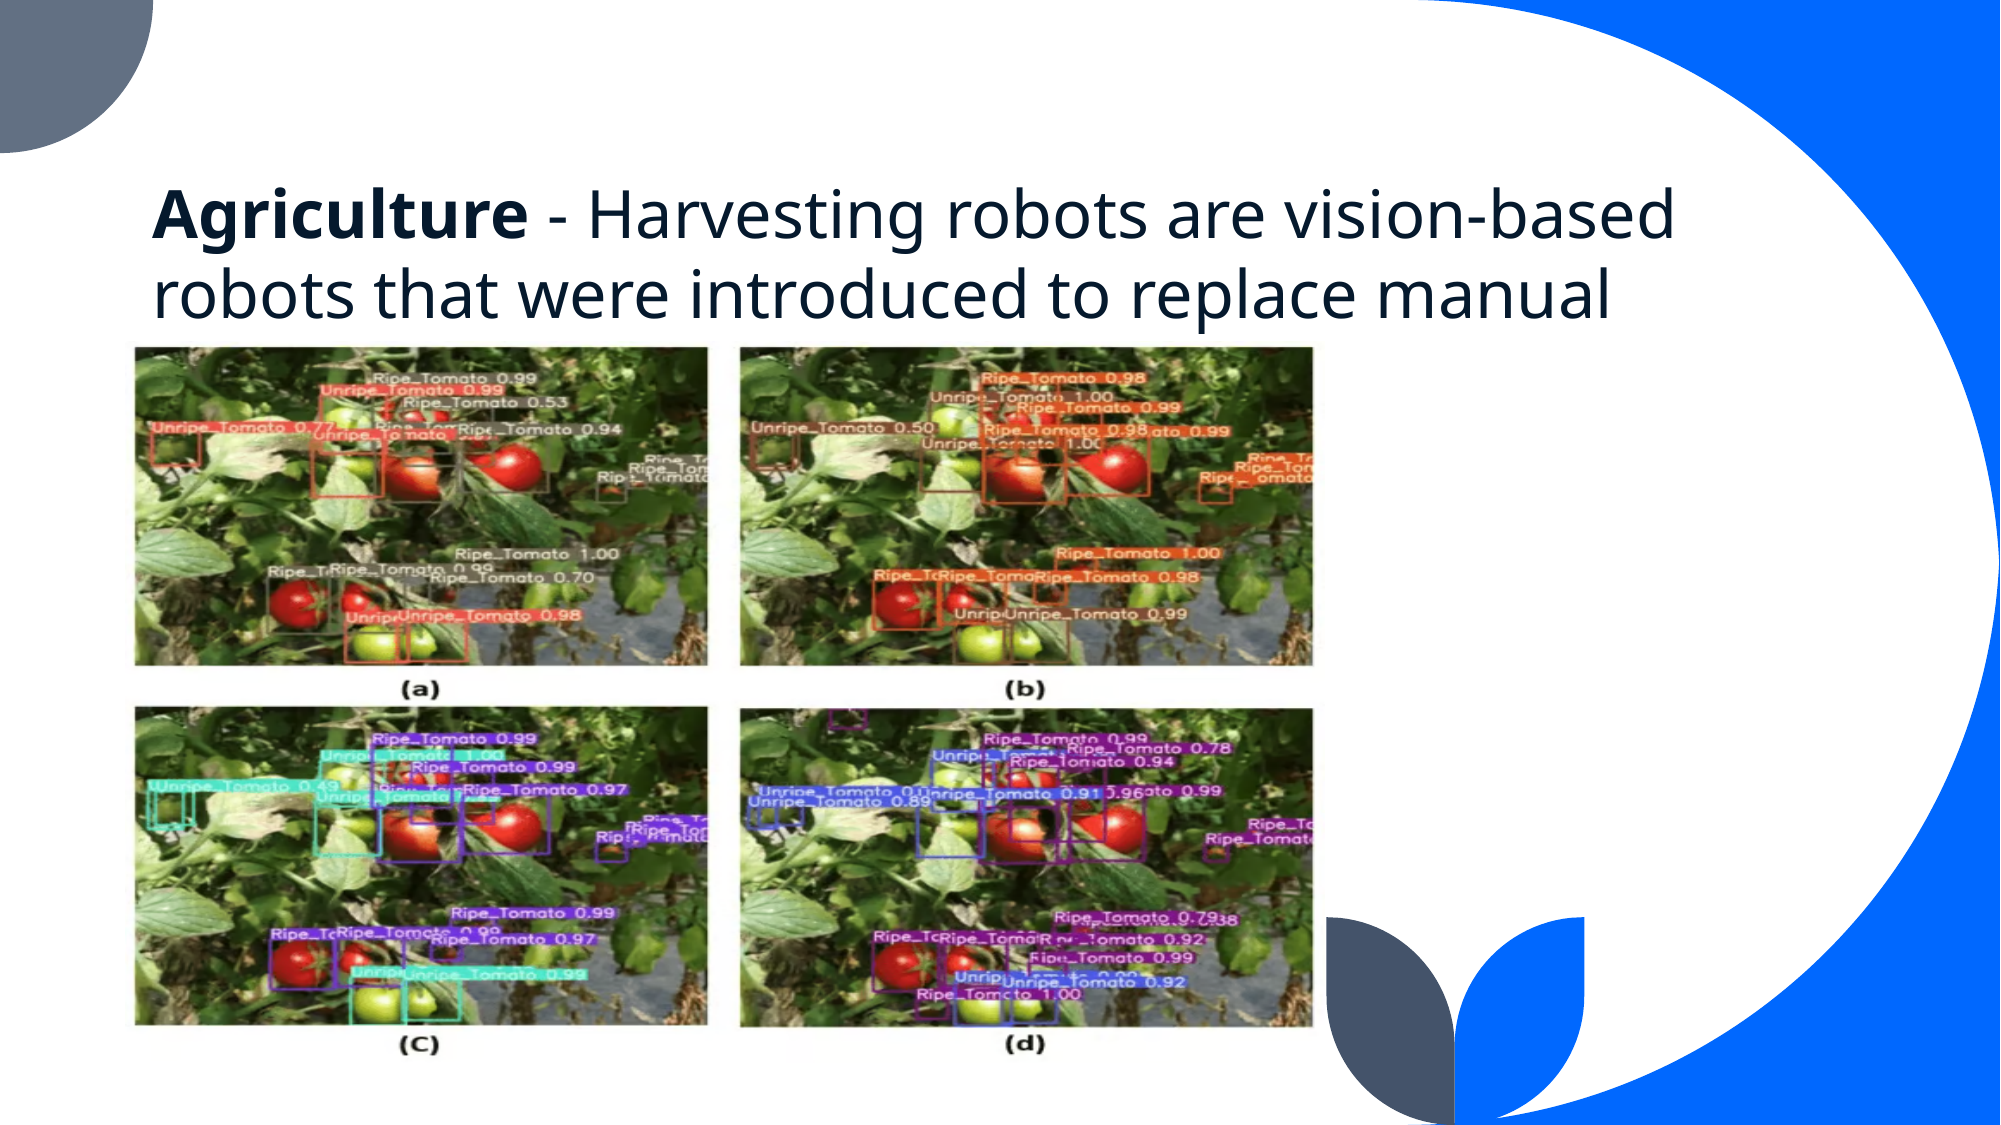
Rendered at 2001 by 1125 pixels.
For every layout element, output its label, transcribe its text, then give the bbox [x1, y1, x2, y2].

text_box Agriculture - Harvesting robots are vision-based robots that were introduced to replace manual picking of fruits [137, 164, 1700, 420]
picture [124, 341, 1326, 1063]
